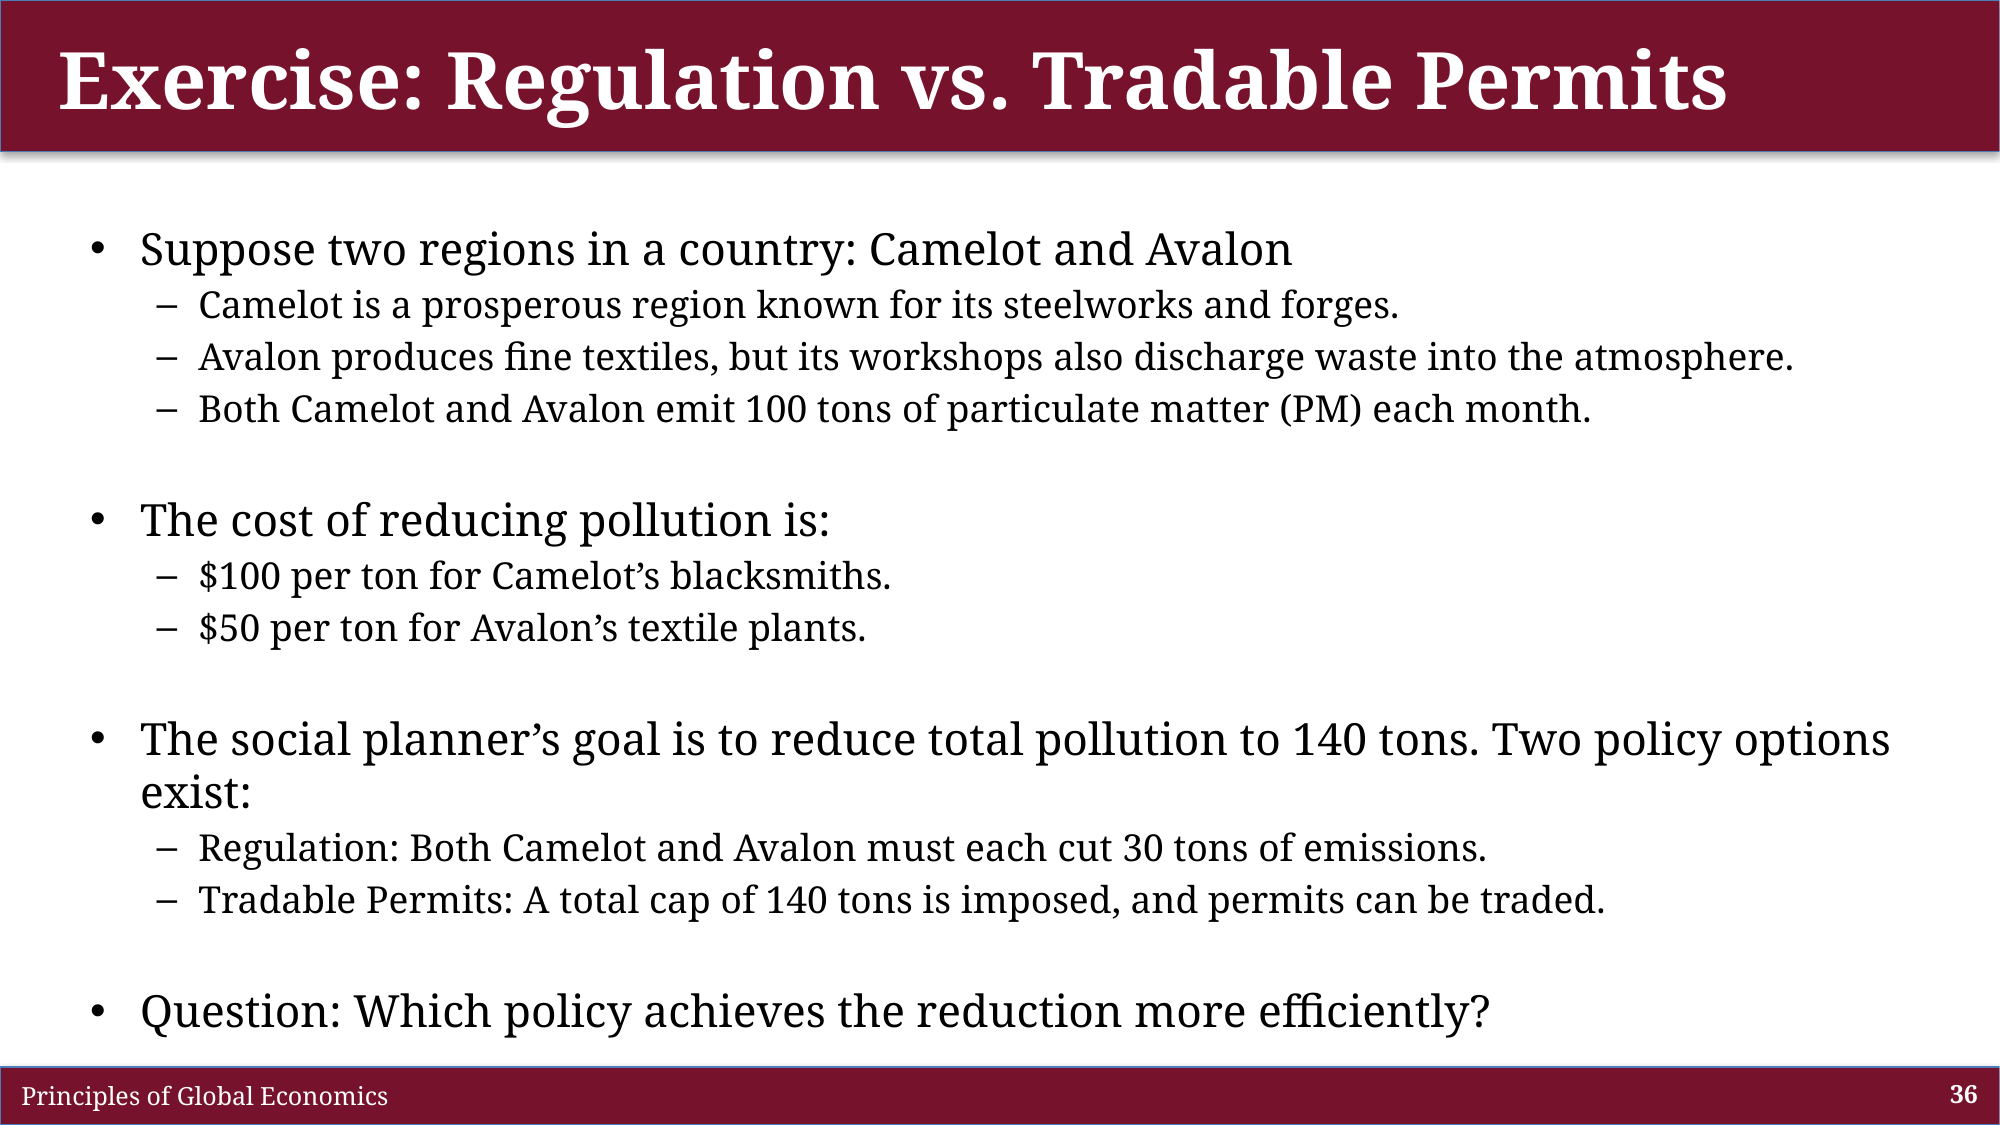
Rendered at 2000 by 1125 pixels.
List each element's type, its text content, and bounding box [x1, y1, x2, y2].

footer Principles of Global Economics [0, 1066, 475, 1125]
text_box [475, 1066, 1649, 1125]
title Exercise: Regulation vs. Tradable Permits [0, 0, 2000, 152]
list Suppose two regions in a country: Camelot and Avalon Camelot is a prosperous region known for its steelworks and forges. Avalon produces fine textiles, but its workshops also discharge waste into the atmosphere. Both Camelot and Avalon emit 100 tons of particulate matter (PM) each month. The cost of reducing pollution is: $100 per ton for Camelot’s blacksmiths. $50 per ton for Avalon’s textile plants. The social planner’s goal is to reduce total pollution to 140 tons. Two policy options exist: Regulation: Both Camelot and Avalon must each cut 30 tons of emissions. Tradable Permits: A total cap of 140 tons is imposed, and permits can be traded. Question: Which policy achieves the reduction more efficiently? [75, 213, 1911, 1047]
slide_number 36 [1649, 1066, 2000, 1125]
